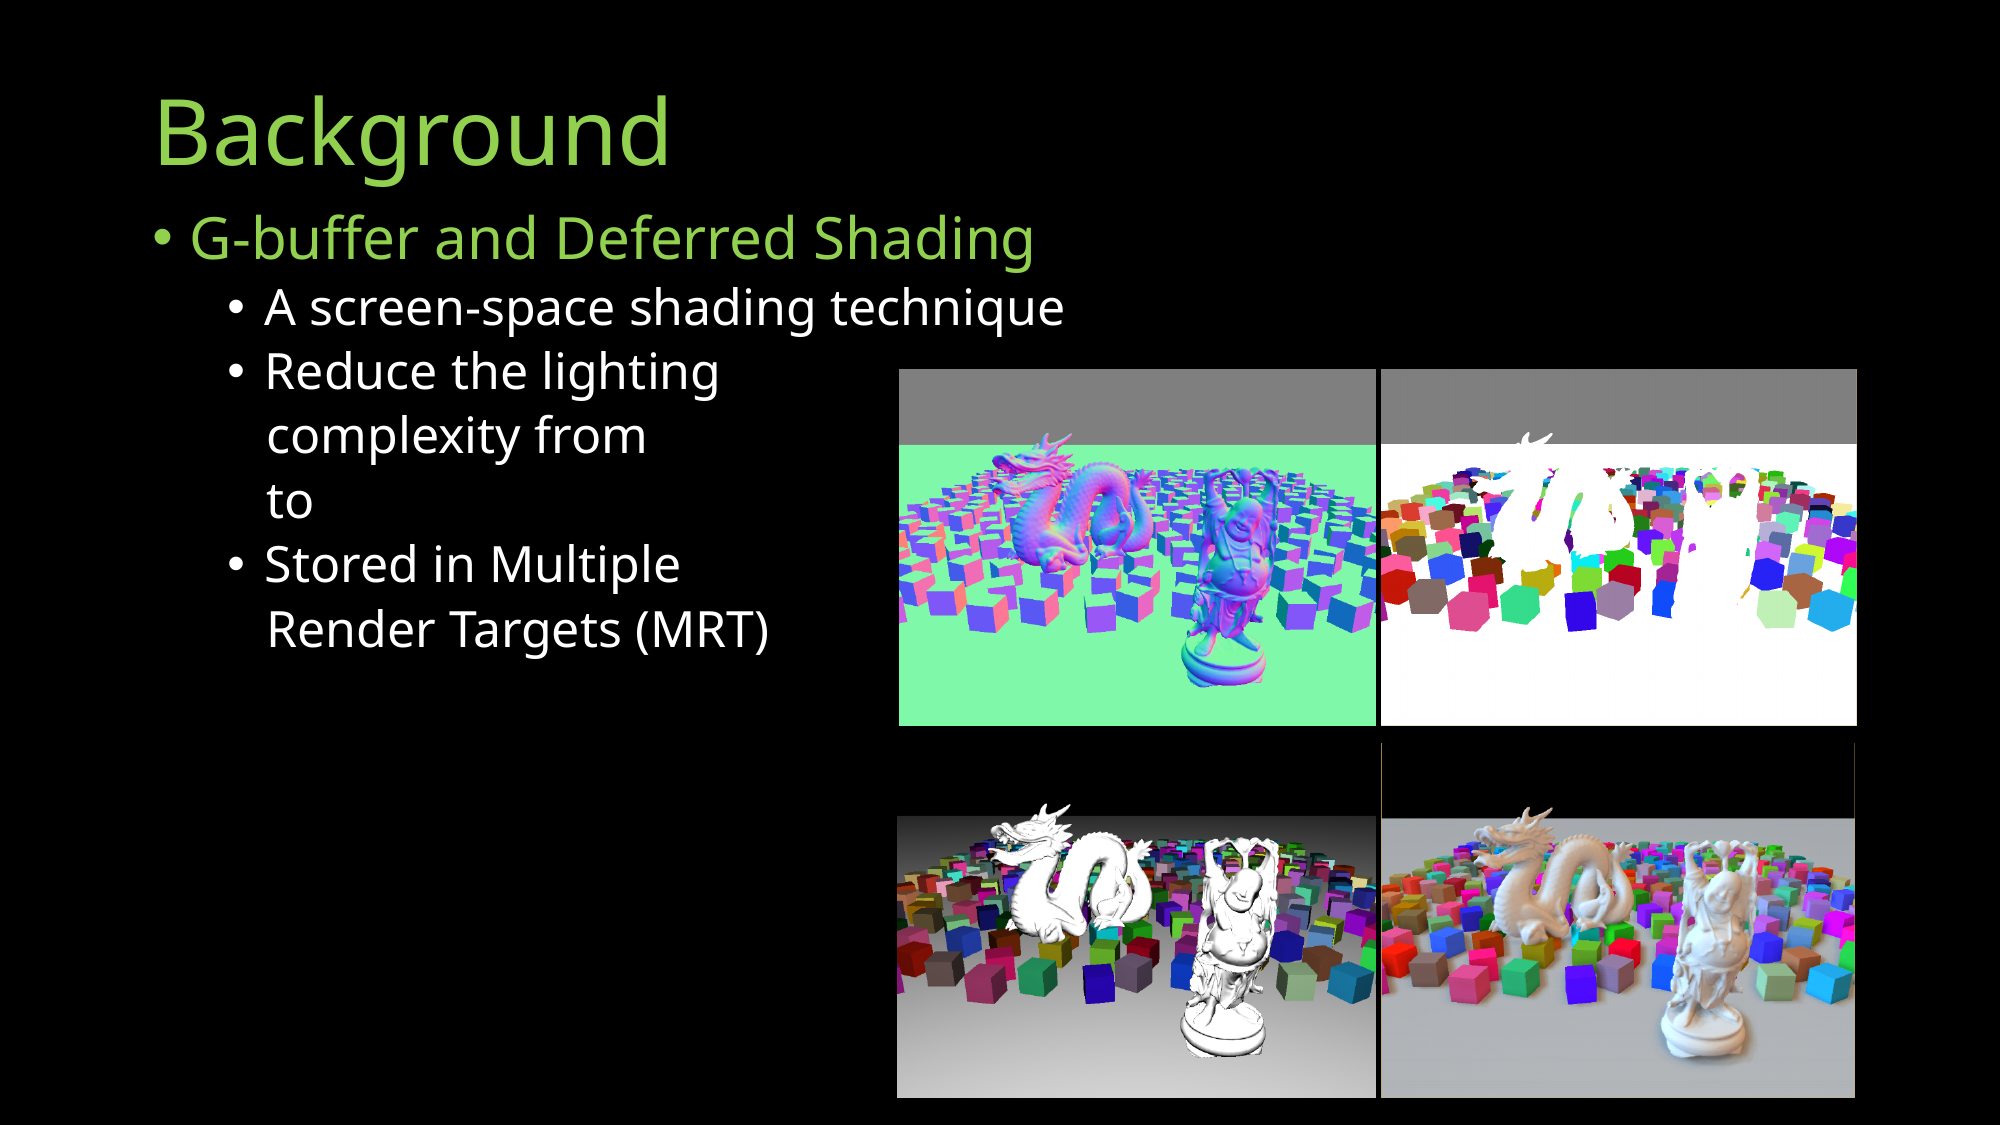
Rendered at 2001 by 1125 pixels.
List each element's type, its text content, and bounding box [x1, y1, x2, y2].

picture [1381, 743, 1855, 1098]
picture [897, 739, 1376, 1098]
picture [1381, 369, 1857, 726]
picture [899, 369, 1377, 726]
title Background [137, 59, 1863, 212]
